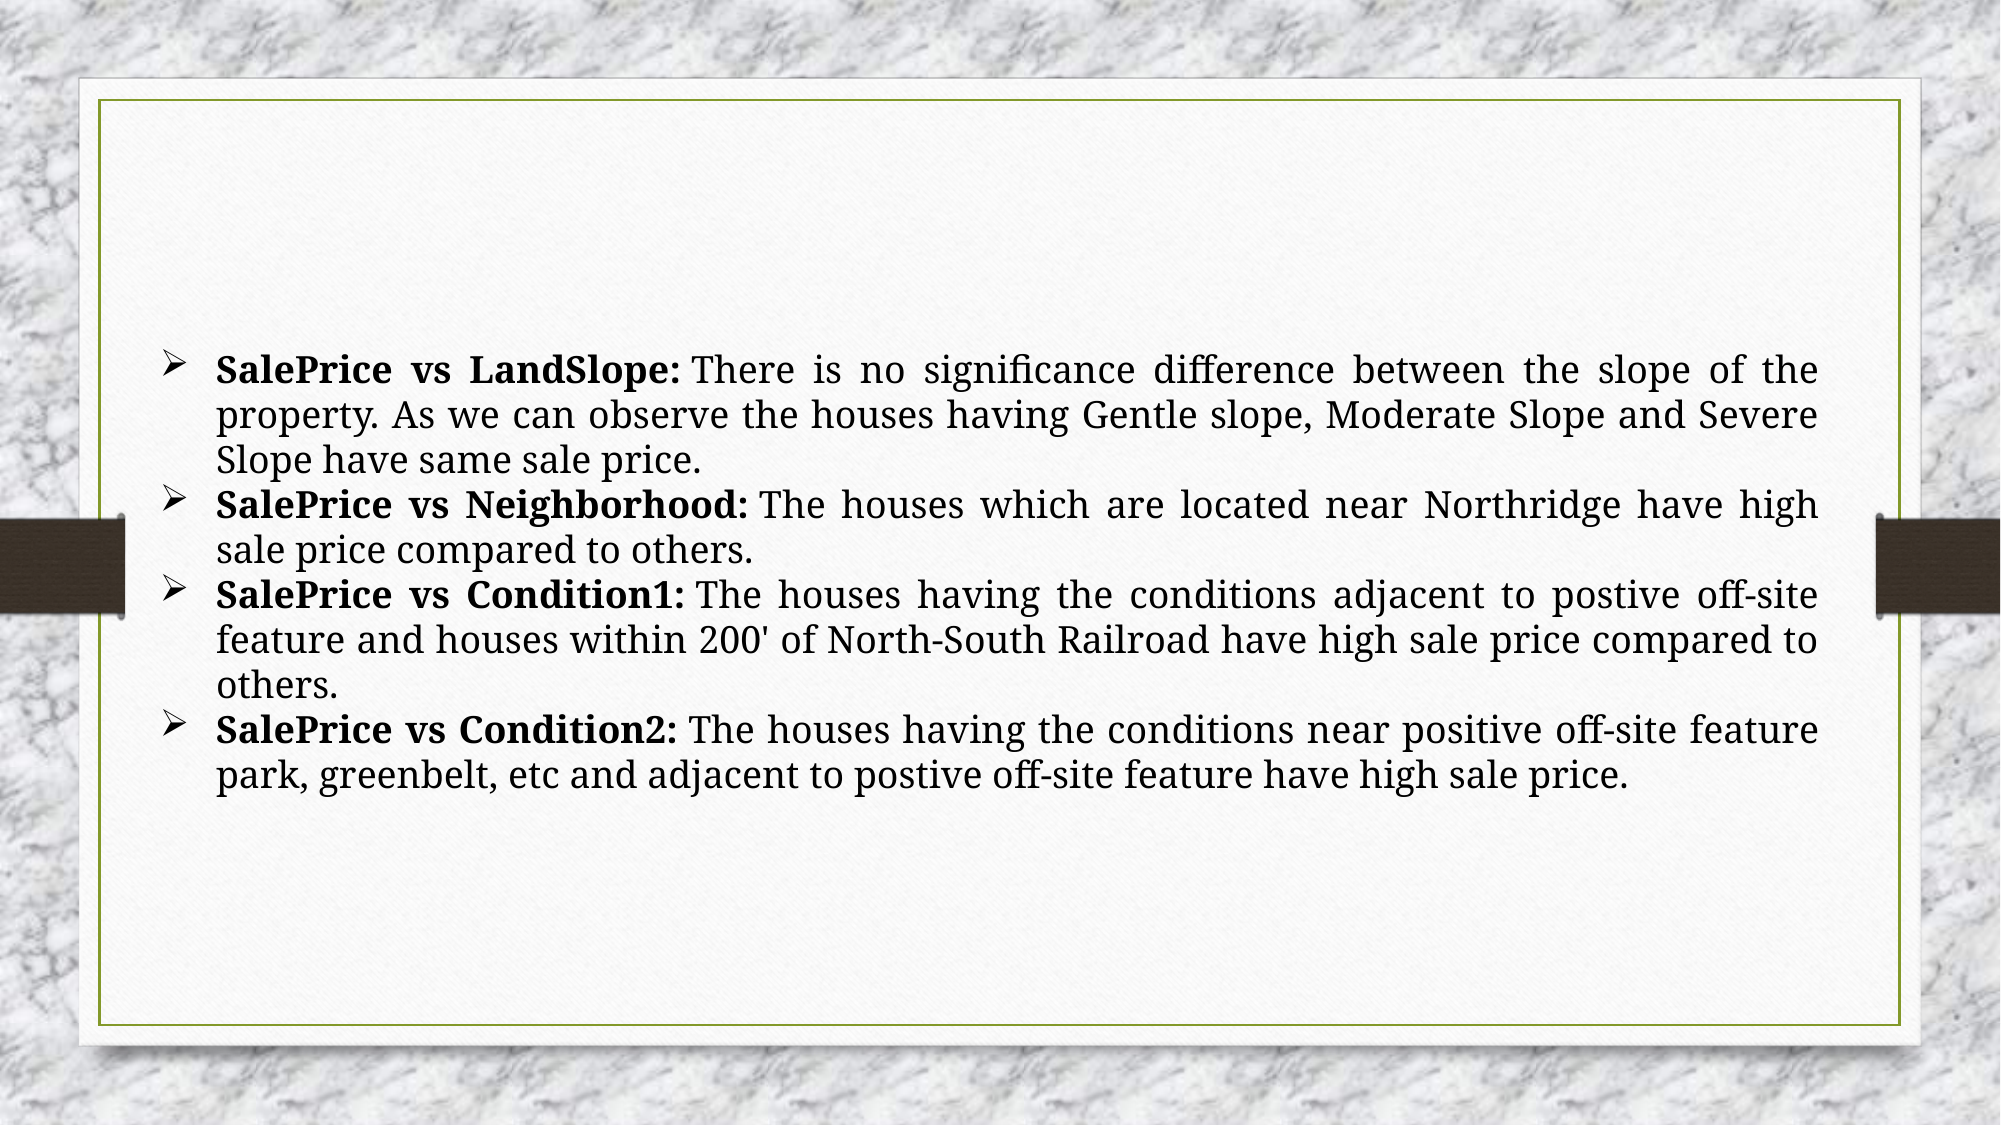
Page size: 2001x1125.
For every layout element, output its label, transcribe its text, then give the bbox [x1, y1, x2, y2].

picture [0, 0, 2001, 1125]
text_box SalePrice vs LandSlope: There is no significance difference between the slope of the property. As we can observe the houses having Gentle slope, Moderate Slope and Severe Slope have same sale price. SalePrice vs Neighborhood: The houses which are located near Northridge have high sale price compared to others. SalePrice vs Condition1: The houses having the conditions adjacent to postive off-site feature and houses within 200' of North-South Railroad have high sale price compared to others. SalePrice vs Condition2: The houses having the conditions near positive off-site feature park, greenbelt, etc and adjacent to postive off-site feature have high sale price. [144, 293, 1835, 848]
